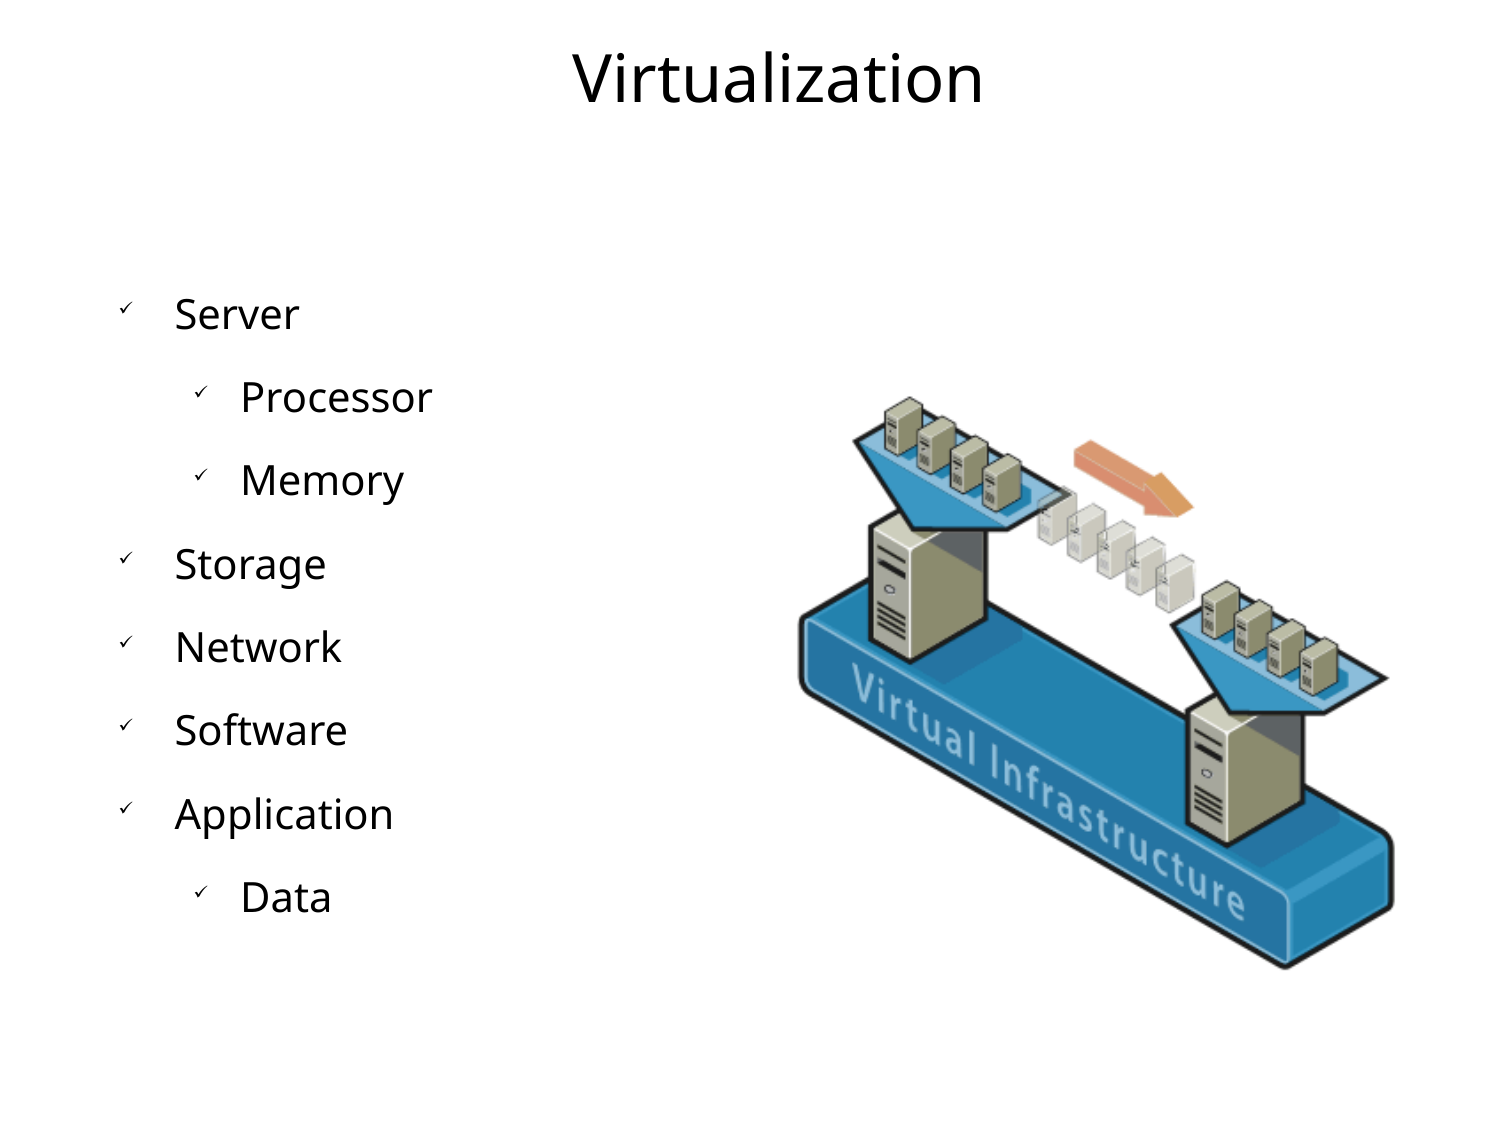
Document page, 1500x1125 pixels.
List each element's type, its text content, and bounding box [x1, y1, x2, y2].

text_box Virtualization [572, 49, 987, 124]
list Server Processor Memory Storage Network Software Application Data [118, 262, 1441, 763]
picture [779, 374, 1411, 988]
